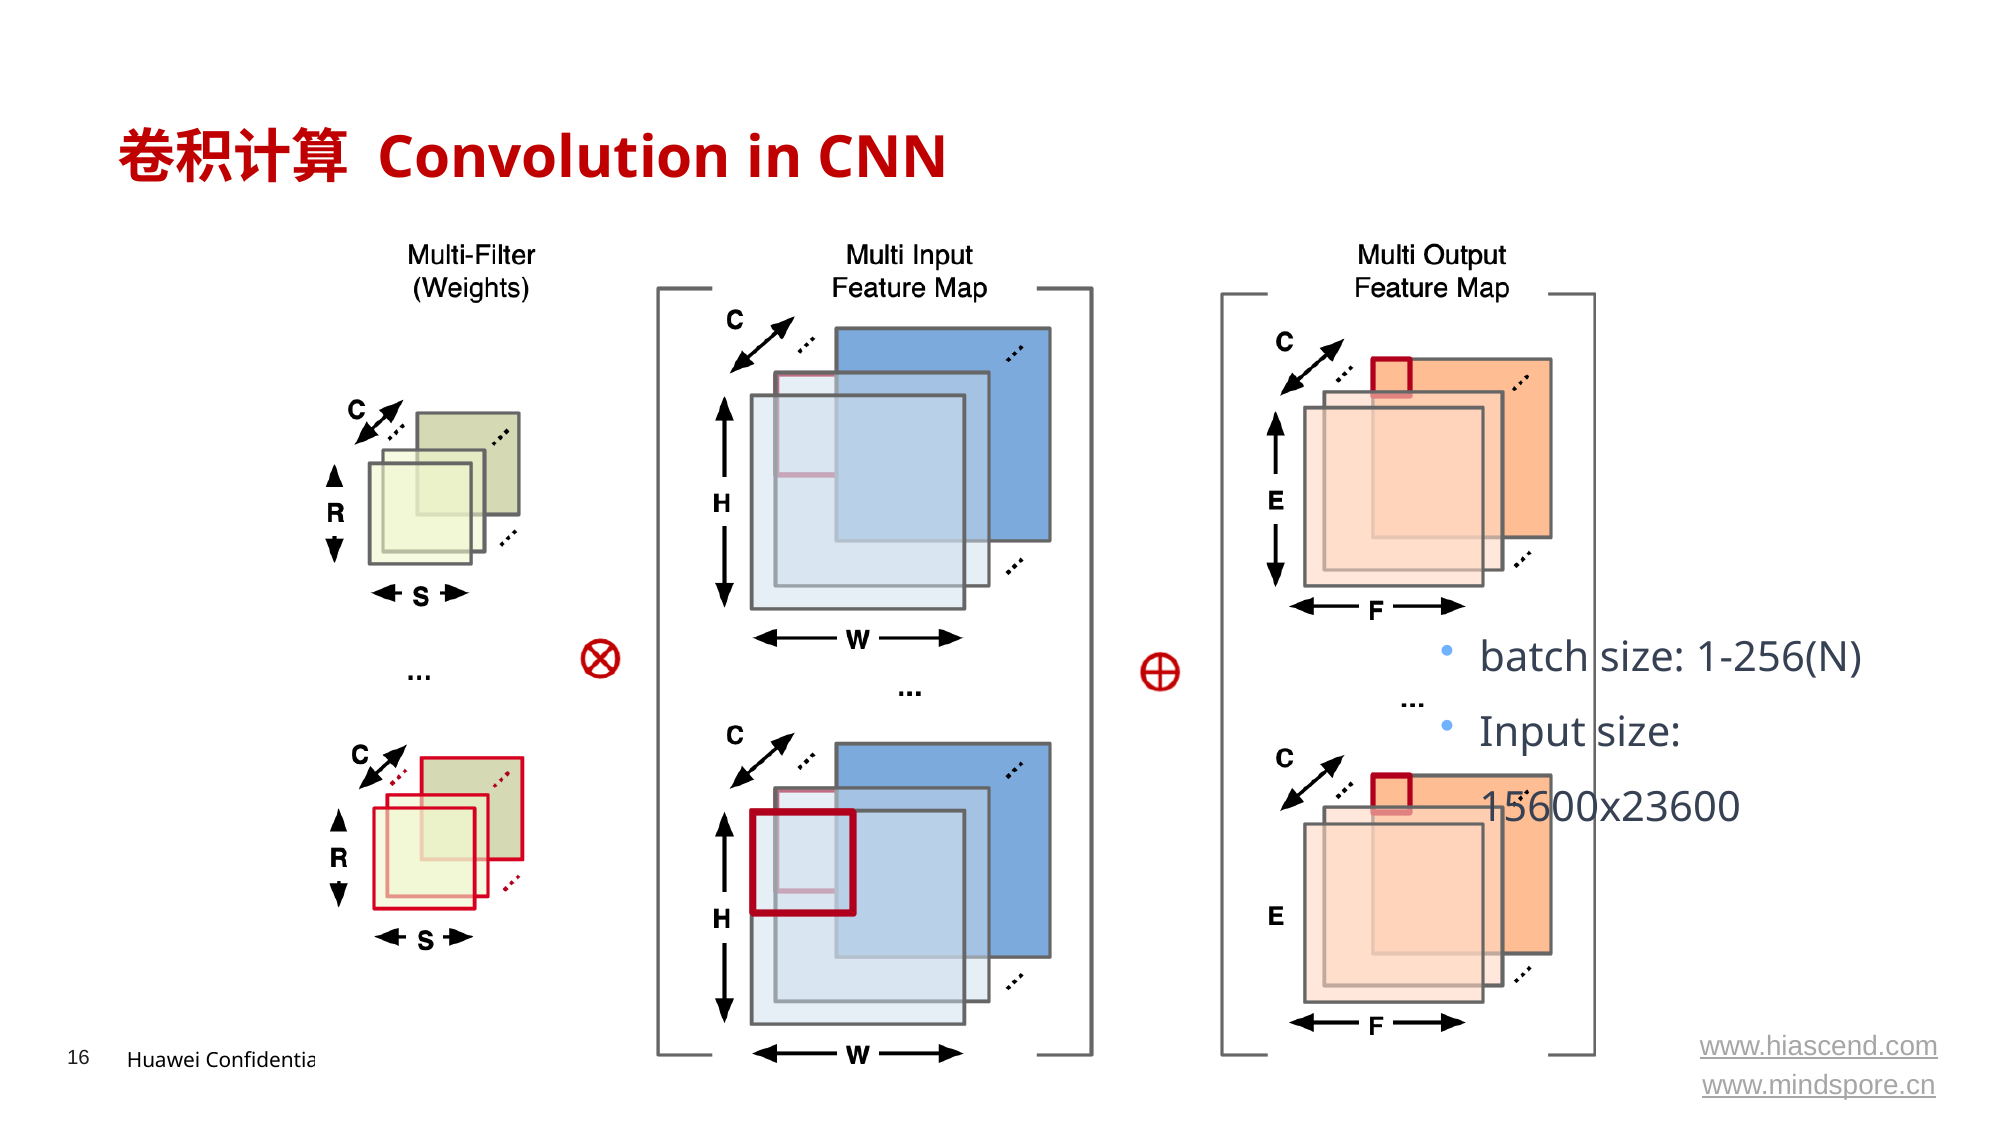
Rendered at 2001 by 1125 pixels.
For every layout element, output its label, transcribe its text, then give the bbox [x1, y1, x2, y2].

picture [314, 225, 1596, 1079]
text_box batch size: 1-256(N) Input size: 15600x23600 [1600, 597, 1946, 764]
title 卷积计算 Convolution in CNN [102, 111, 1901, 209]
